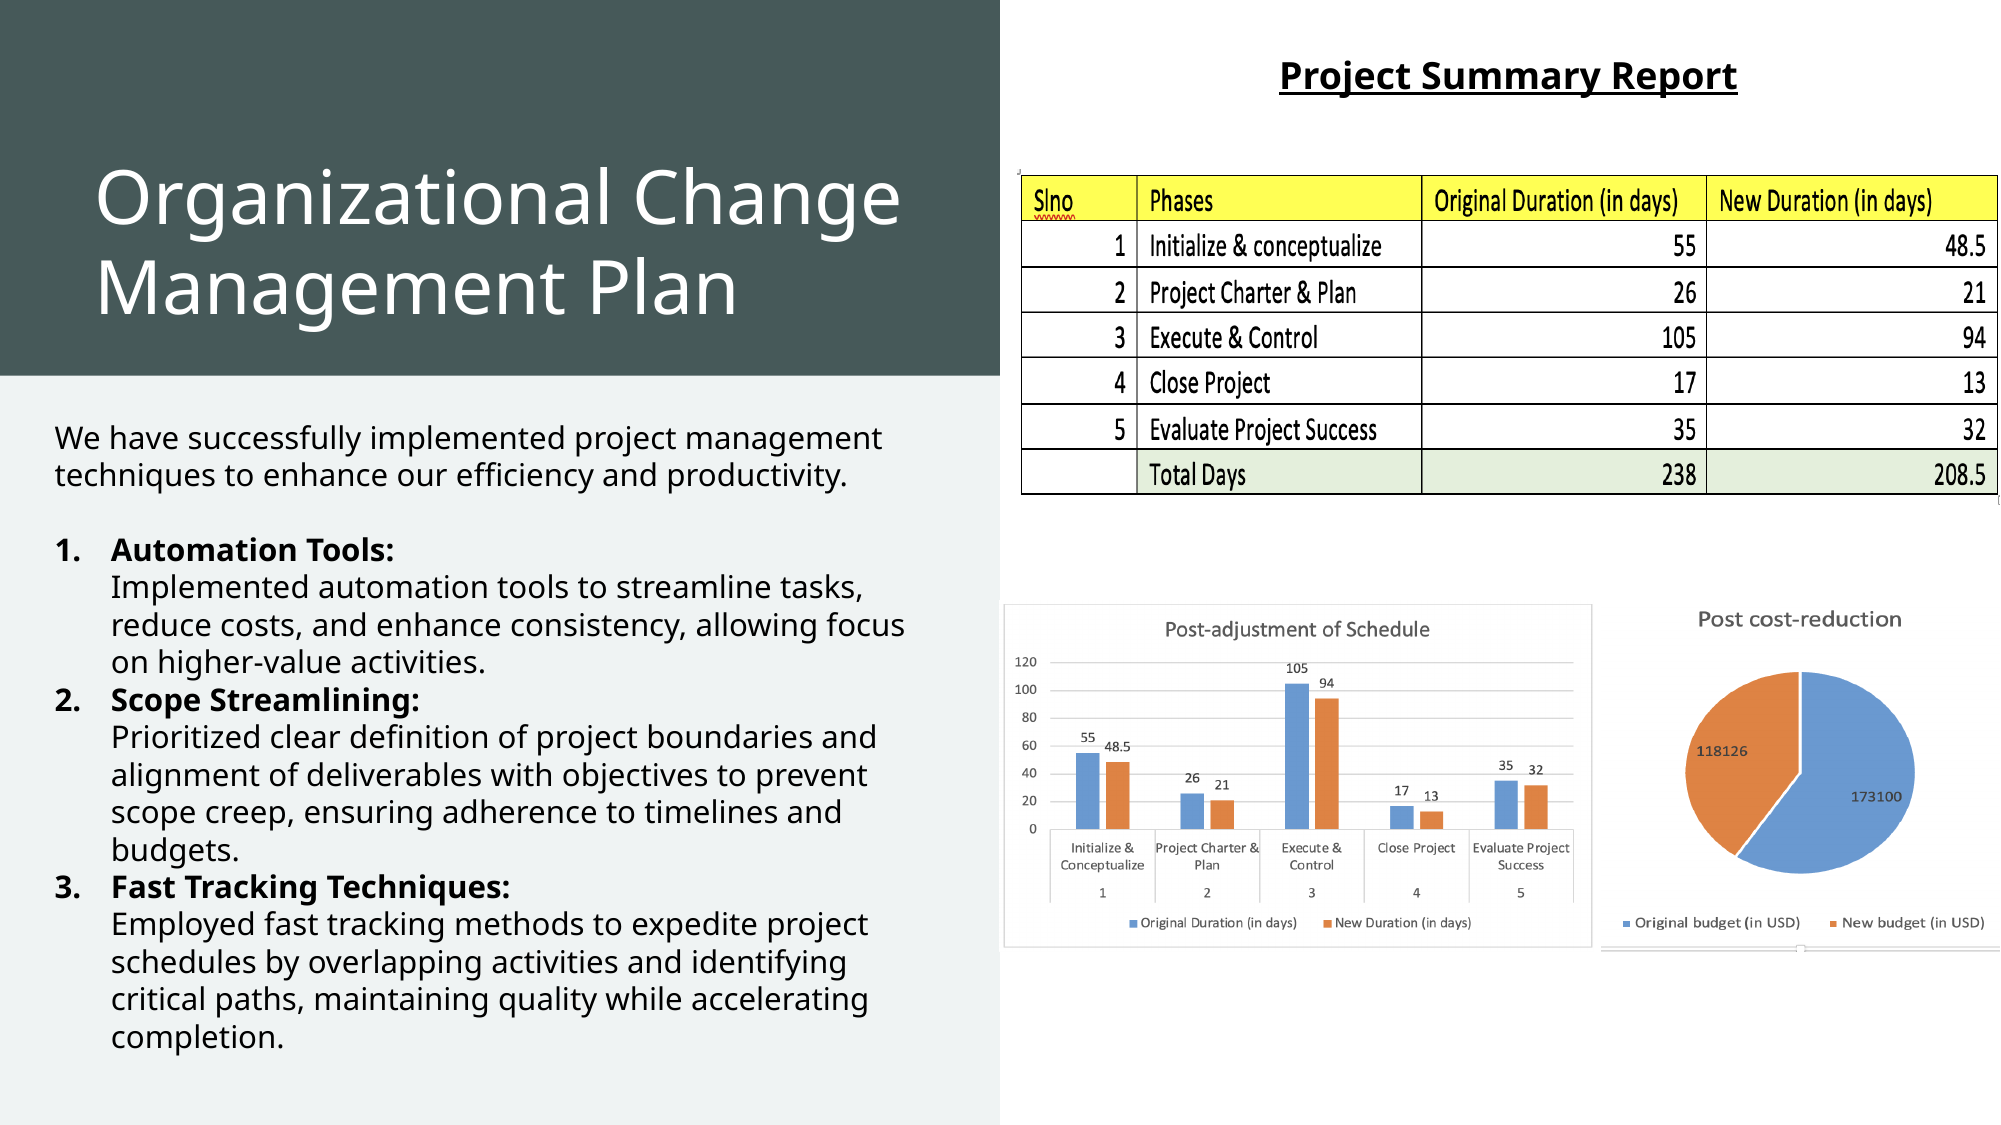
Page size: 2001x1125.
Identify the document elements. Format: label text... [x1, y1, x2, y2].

picture [999, 600, 1594, 952]
picture [1017, 169, 2000, 506]
text_box Project Summary Report [1264, 44, 1753, 104]
picture [1601, 600, 2000, 952]
text_box We have successfully implemented project management techniques to enhance our efficiency and productivity. Automation Tools: Implemented automation tools to streamline tasks, reduce costs, and enhance consistency, allowing focus on higher-value activities. Scope Streamlining: Prioritized clear definition of project boundaries and alignment of deliverables with objectives to prevent scope creep, ensuring adherence to timelines and budgets. Fast Tracking Techniques: Employed fast tracking methods to expedite project schedules by overlapping activities and identifying critical paths, maintaining quality while accelerating completion. [39, 410, 947, 1062]
title Organizational Change Management Plan [79, 75, 947, 338]
